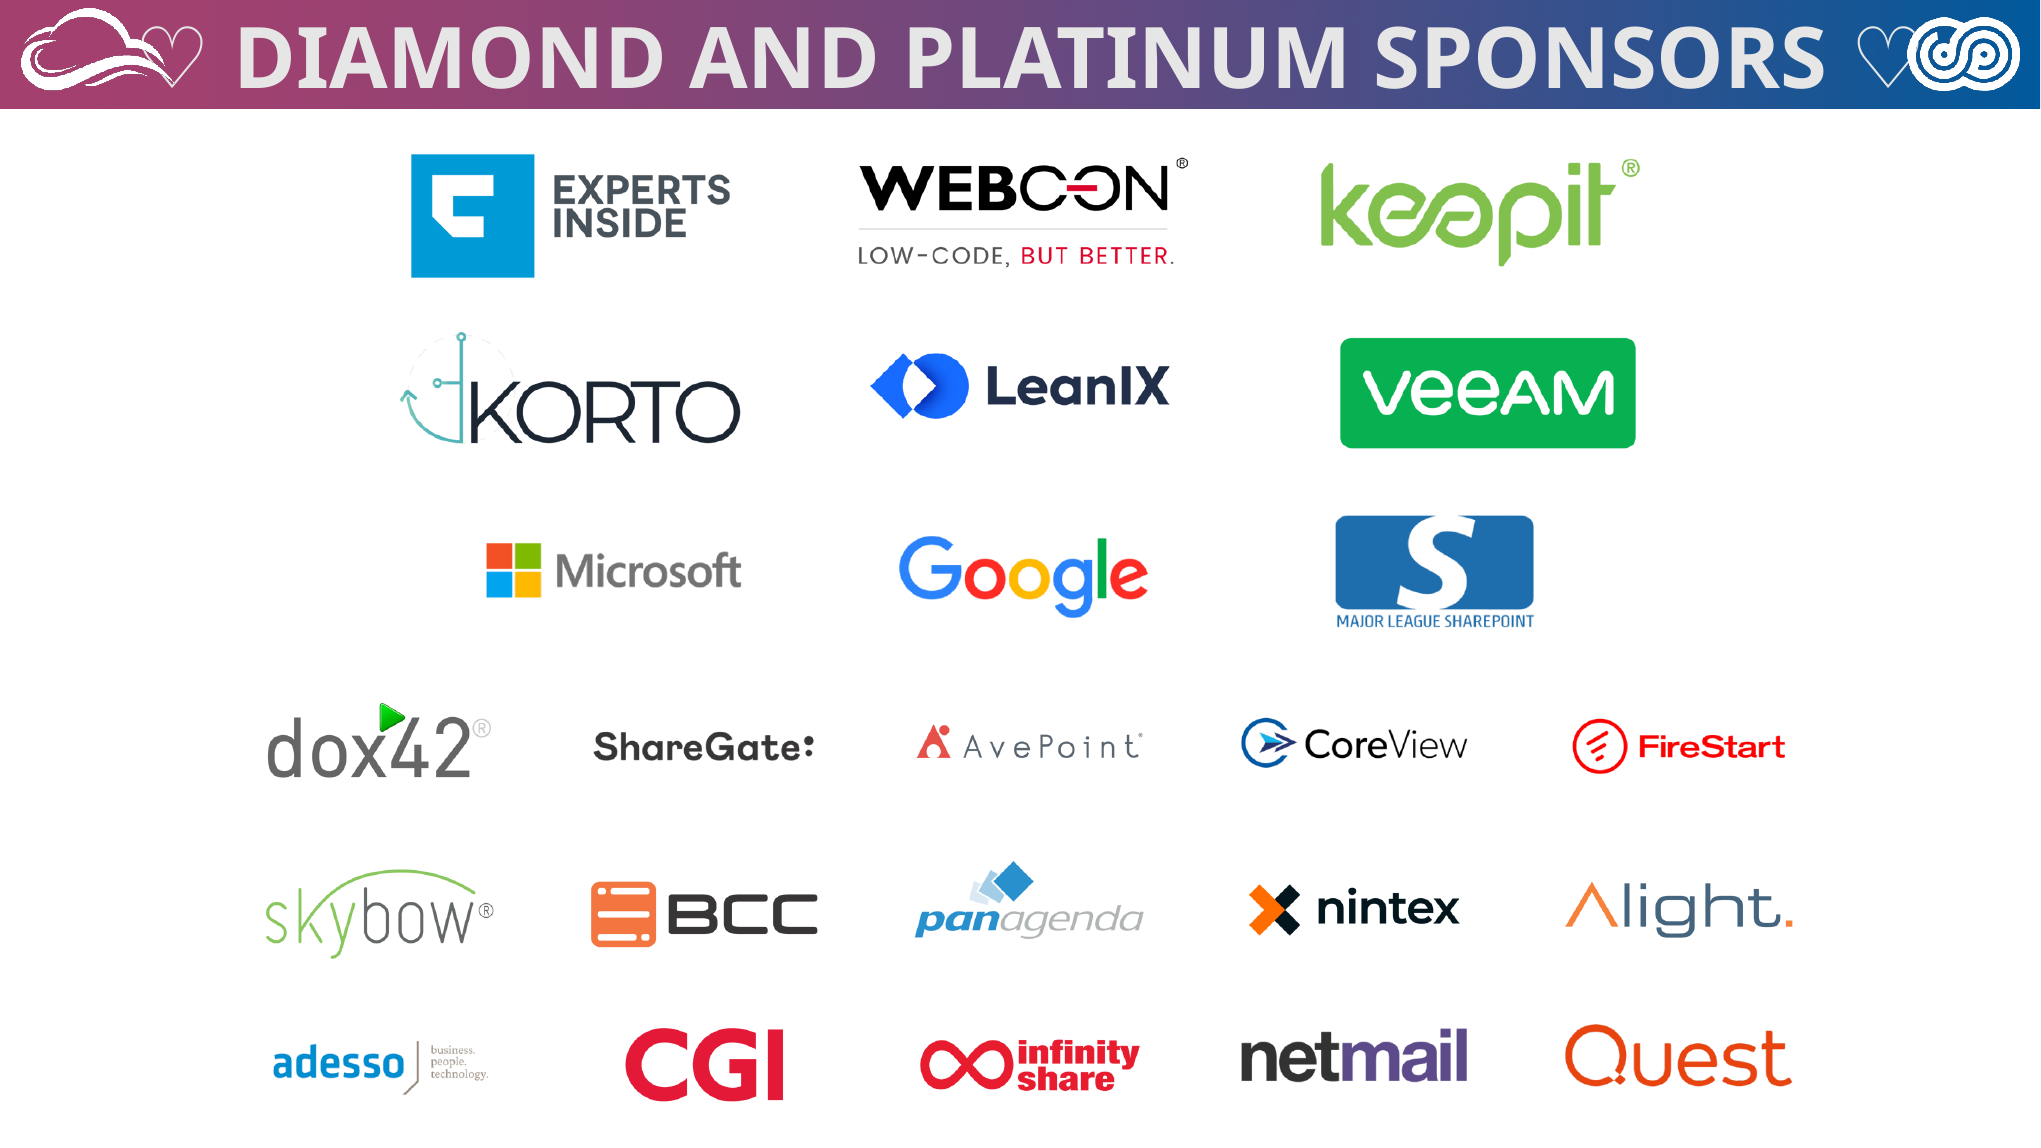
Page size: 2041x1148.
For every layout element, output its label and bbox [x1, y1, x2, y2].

picture [397, 121, 742, 478]
picture [1563, 994, 1794, 1116]
picture [264, 685, 495, 807]
picture [264, 1004, 495, 1125]
picture [914, 1004, 1144, 1125]
picture [850, 121, 1196, 478]
picture [914, 852, 1144, 973]
picture [1563, 849, 1794, 970]
picture [894, 502, 1153, 638]
picture [1304, 121, 1660, 483]
picture [484, 502, 743, 638]
picture [589, 853, 819, 975]
picture [1239, 682, 1469, 803]
picture [264, 853, 495, 975]
picture [589, 1004, 819, 1125]
picture [1563, 685, 1794, 807]
picture [1239, 849, 1469, 970]
picture [1239, 994, 1469, 1116]
picture [1305, 502, 1564, 638]
picture [589, 685, 819, 807]
picture [0, 0, 2041, 109]
picture [914, 684, 1144, 806]
